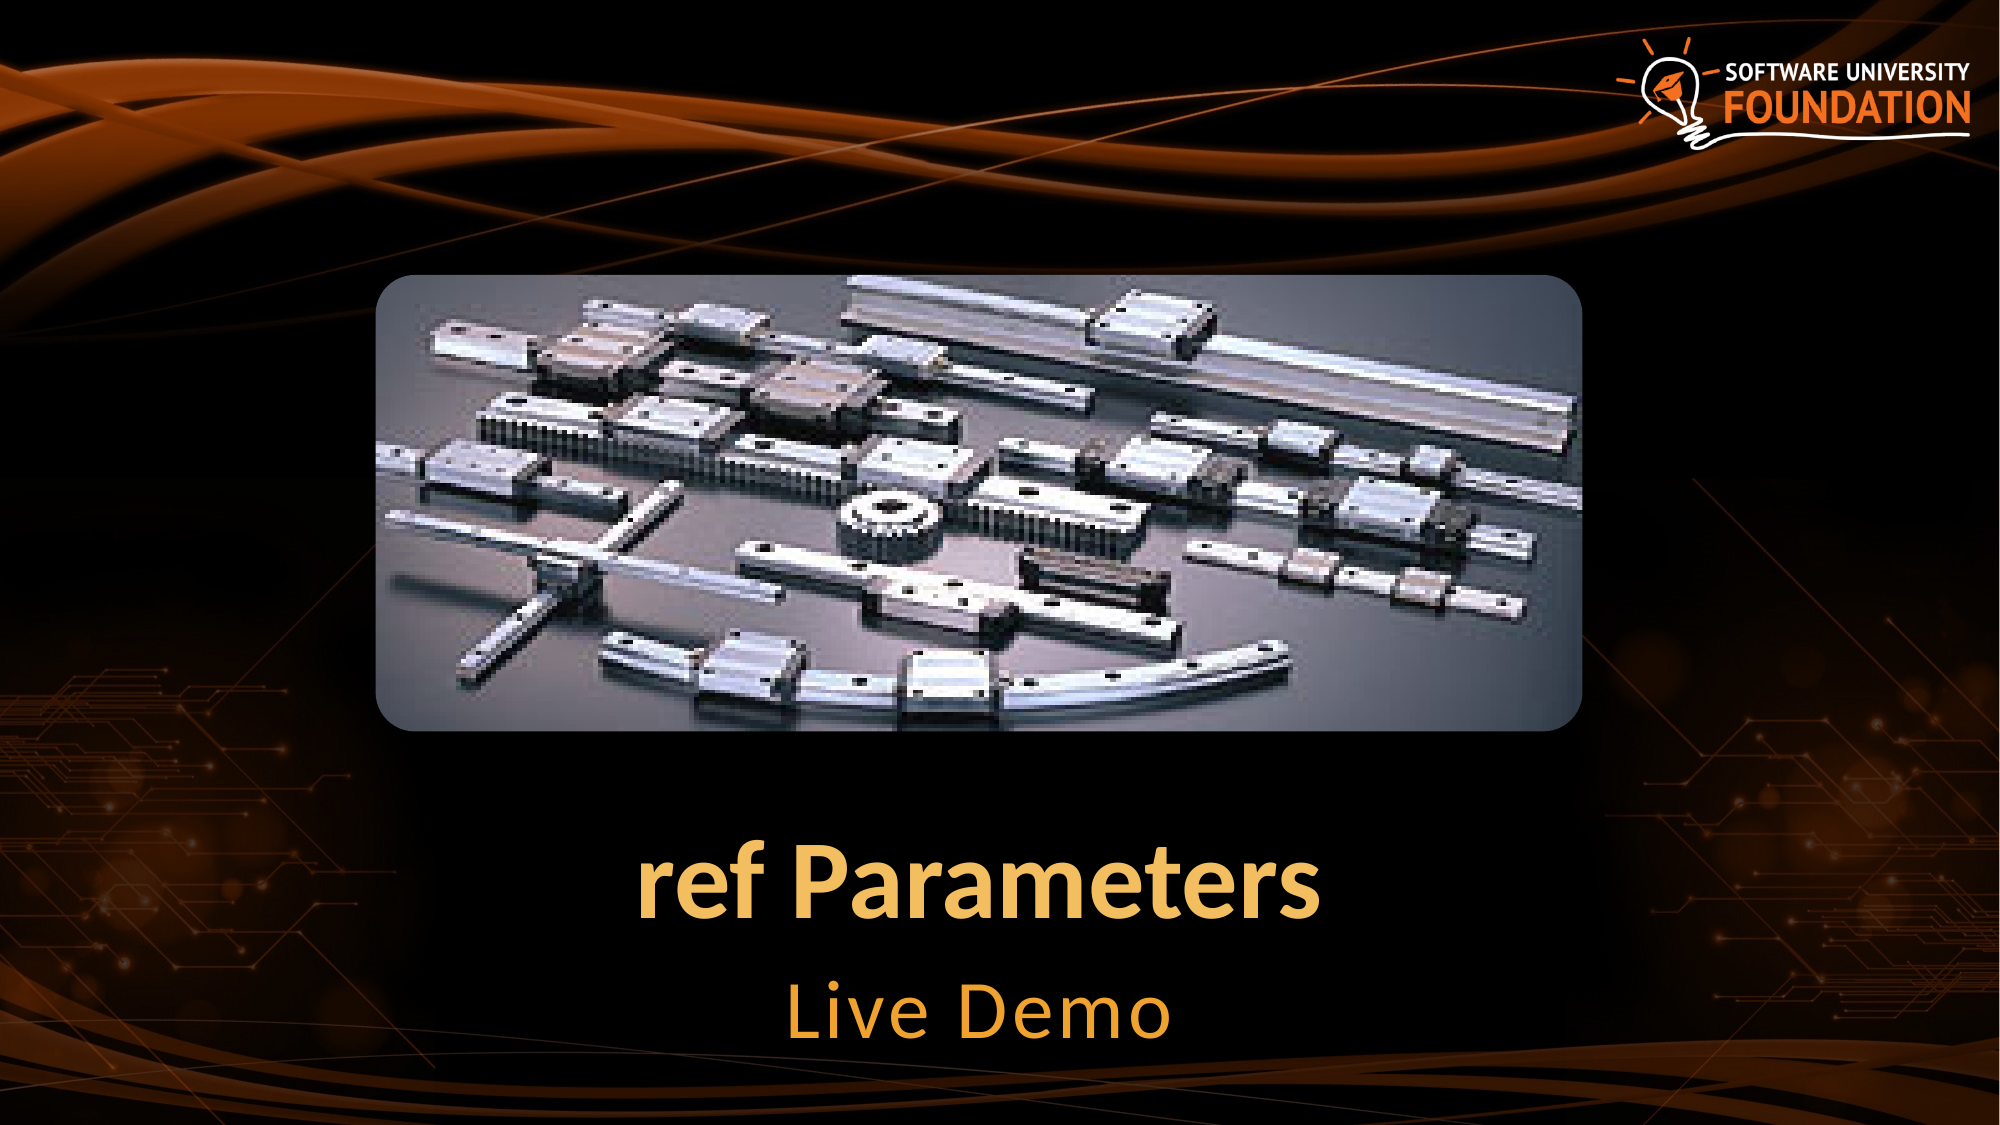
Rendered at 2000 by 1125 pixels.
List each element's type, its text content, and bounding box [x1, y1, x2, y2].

picture [0, 0, 2000, 1125]
list Live Demo [245, 944, 1713, 1057]
title ref Parameters [245, 812, 1713, 944]
